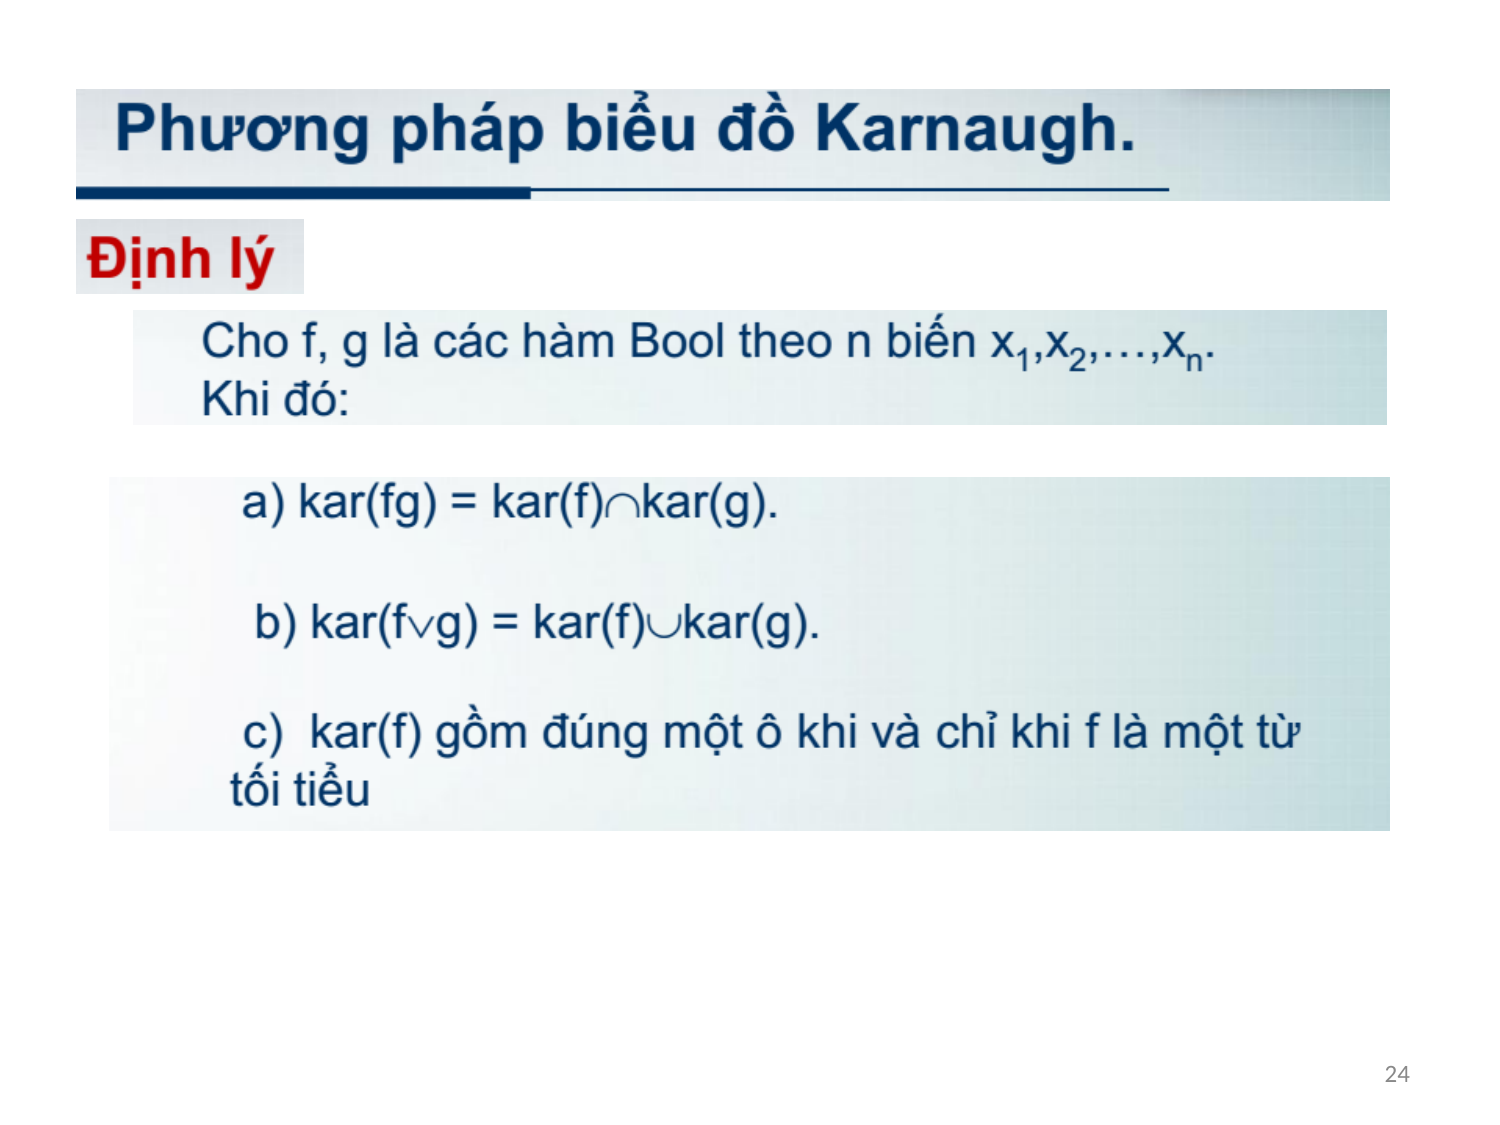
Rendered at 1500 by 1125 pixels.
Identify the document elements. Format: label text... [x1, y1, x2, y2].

picture [76, 89, 1390, 202]
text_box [76, 219, 1387, 425]
slide_number 24 [1074, 1042, 1425, 1103]
picture [109, 477, 1390, 831]
